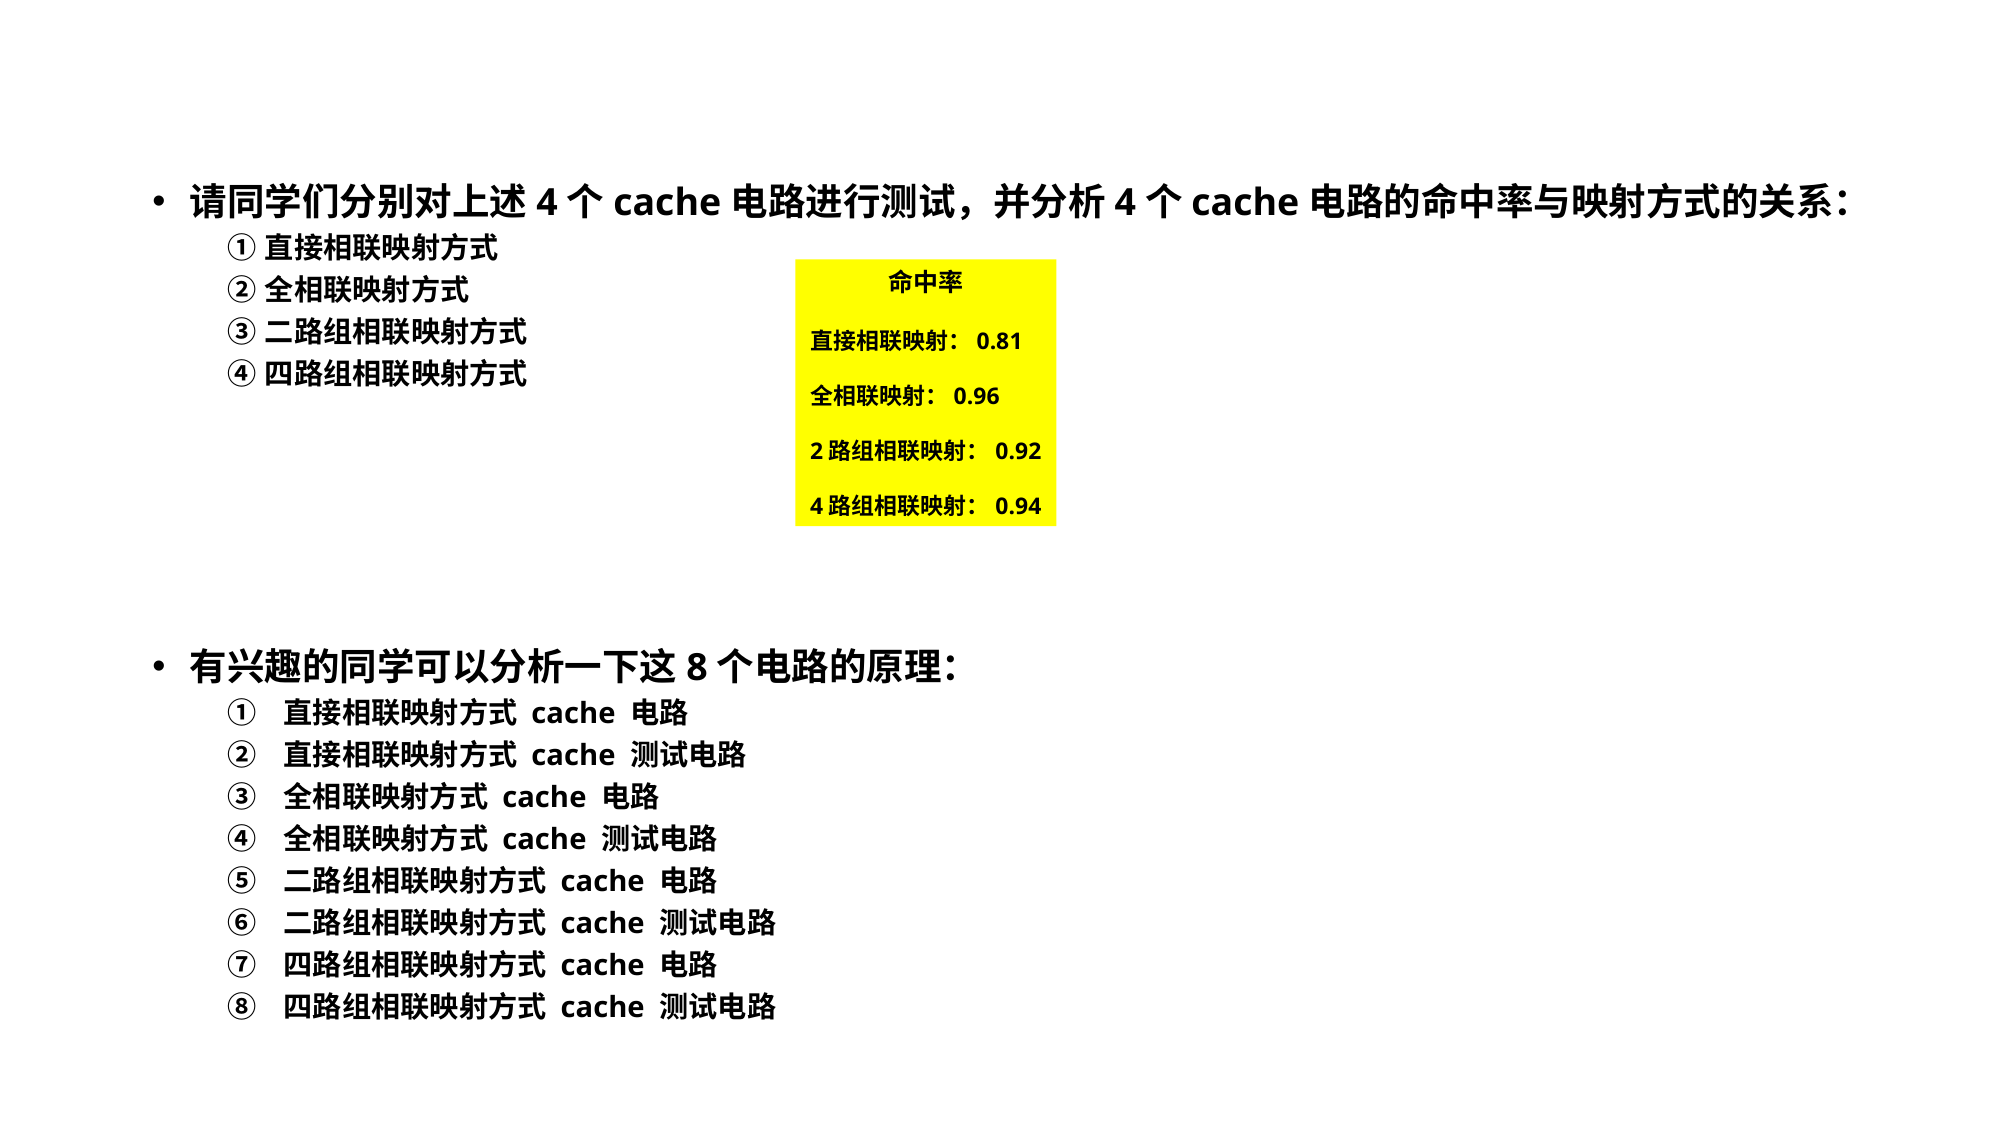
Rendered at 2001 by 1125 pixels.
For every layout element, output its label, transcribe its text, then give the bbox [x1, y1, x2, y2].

list 请同学们分别对上述4个cache电路进行测试，并分析4个cache电路的命中率与映射方式的关系： 直接相联映射方式 全相联映射方式 二路组相联映射方式 四路组相联映射方式 有兴趣的同学可以分析一下这8个电路的原理： 直接相联映射方式 cache 电路 直接相联映射方式 cache 测试电路 全相联映射方式 cache 电路 全相联映射方式 cache 测试电路 二路组相联映射方式 cache 电路 二路组相联映射方式 cache 测试电路 四路组相联映射方式 cache 电路 四路组相联映射方式 cache 测试电路 [137, 175, 1863, 1074]
text_box 命中率 直接相联映射：0.81 全相联映射：0.96 2路组相联映射：0.92 4路组相联映射：0.94 [795, 259, 1057, 527]
